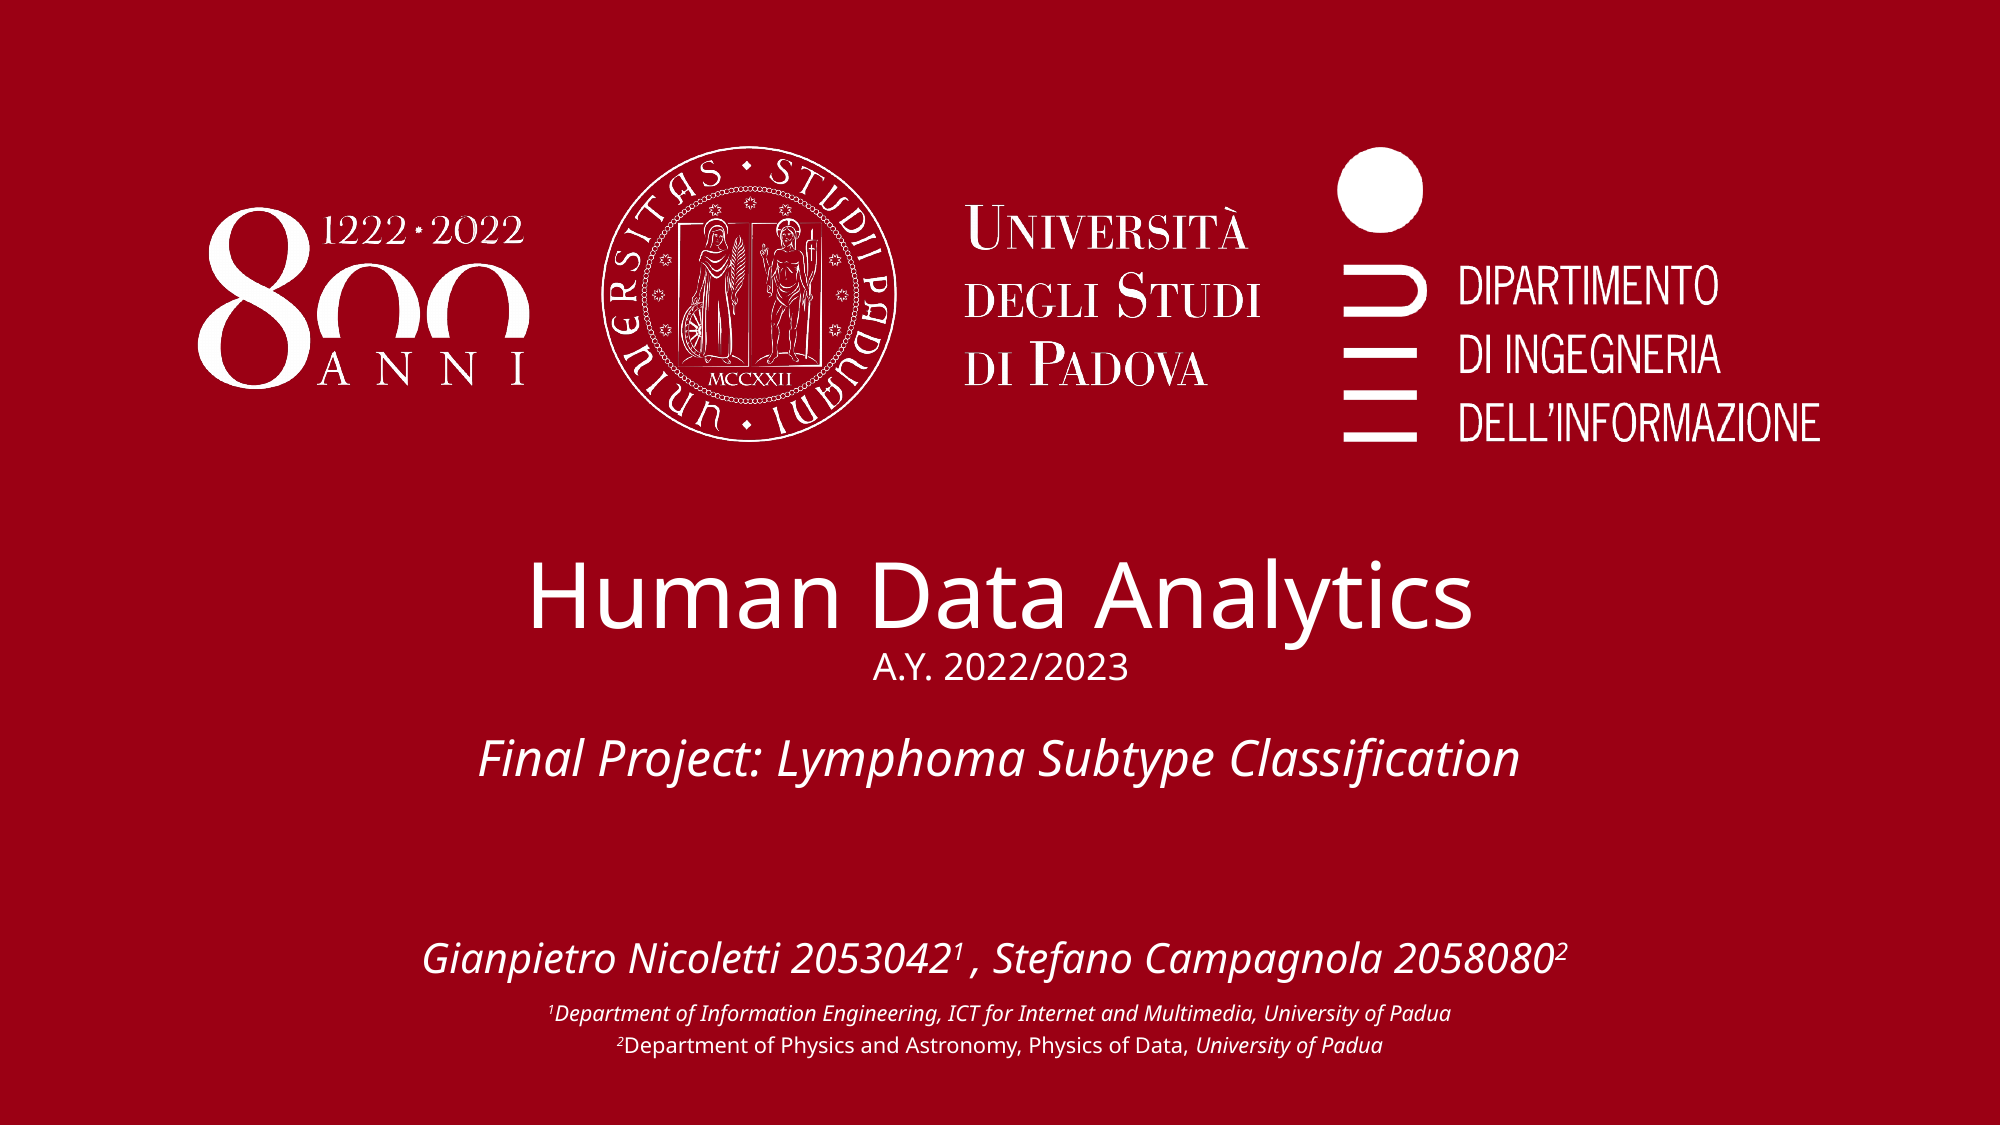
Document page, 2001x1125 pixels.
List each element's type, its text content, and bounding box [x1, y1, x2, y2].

subtitle Final Project: Lymphoma Subtype Classification [249, 725, 1750, 924]
picture [197, 146, 1260, 442]
text_box 1Department of Information Engineering, ICT for Internet and Multimedia, University of Padua 2Department of Physics and Astronomy, Physics of Data, University of Padua [0, 991, 2000, 1066]
text_box Gianpietro Nicoletti 20530421 , Stefano Campagnola 20580802 [0, 924, 2000, 989]
picture [1337, 147, 1820, 442]
title Human Data Analytics A.Y. 2022/2023 [251, 519, 1752, 806]
